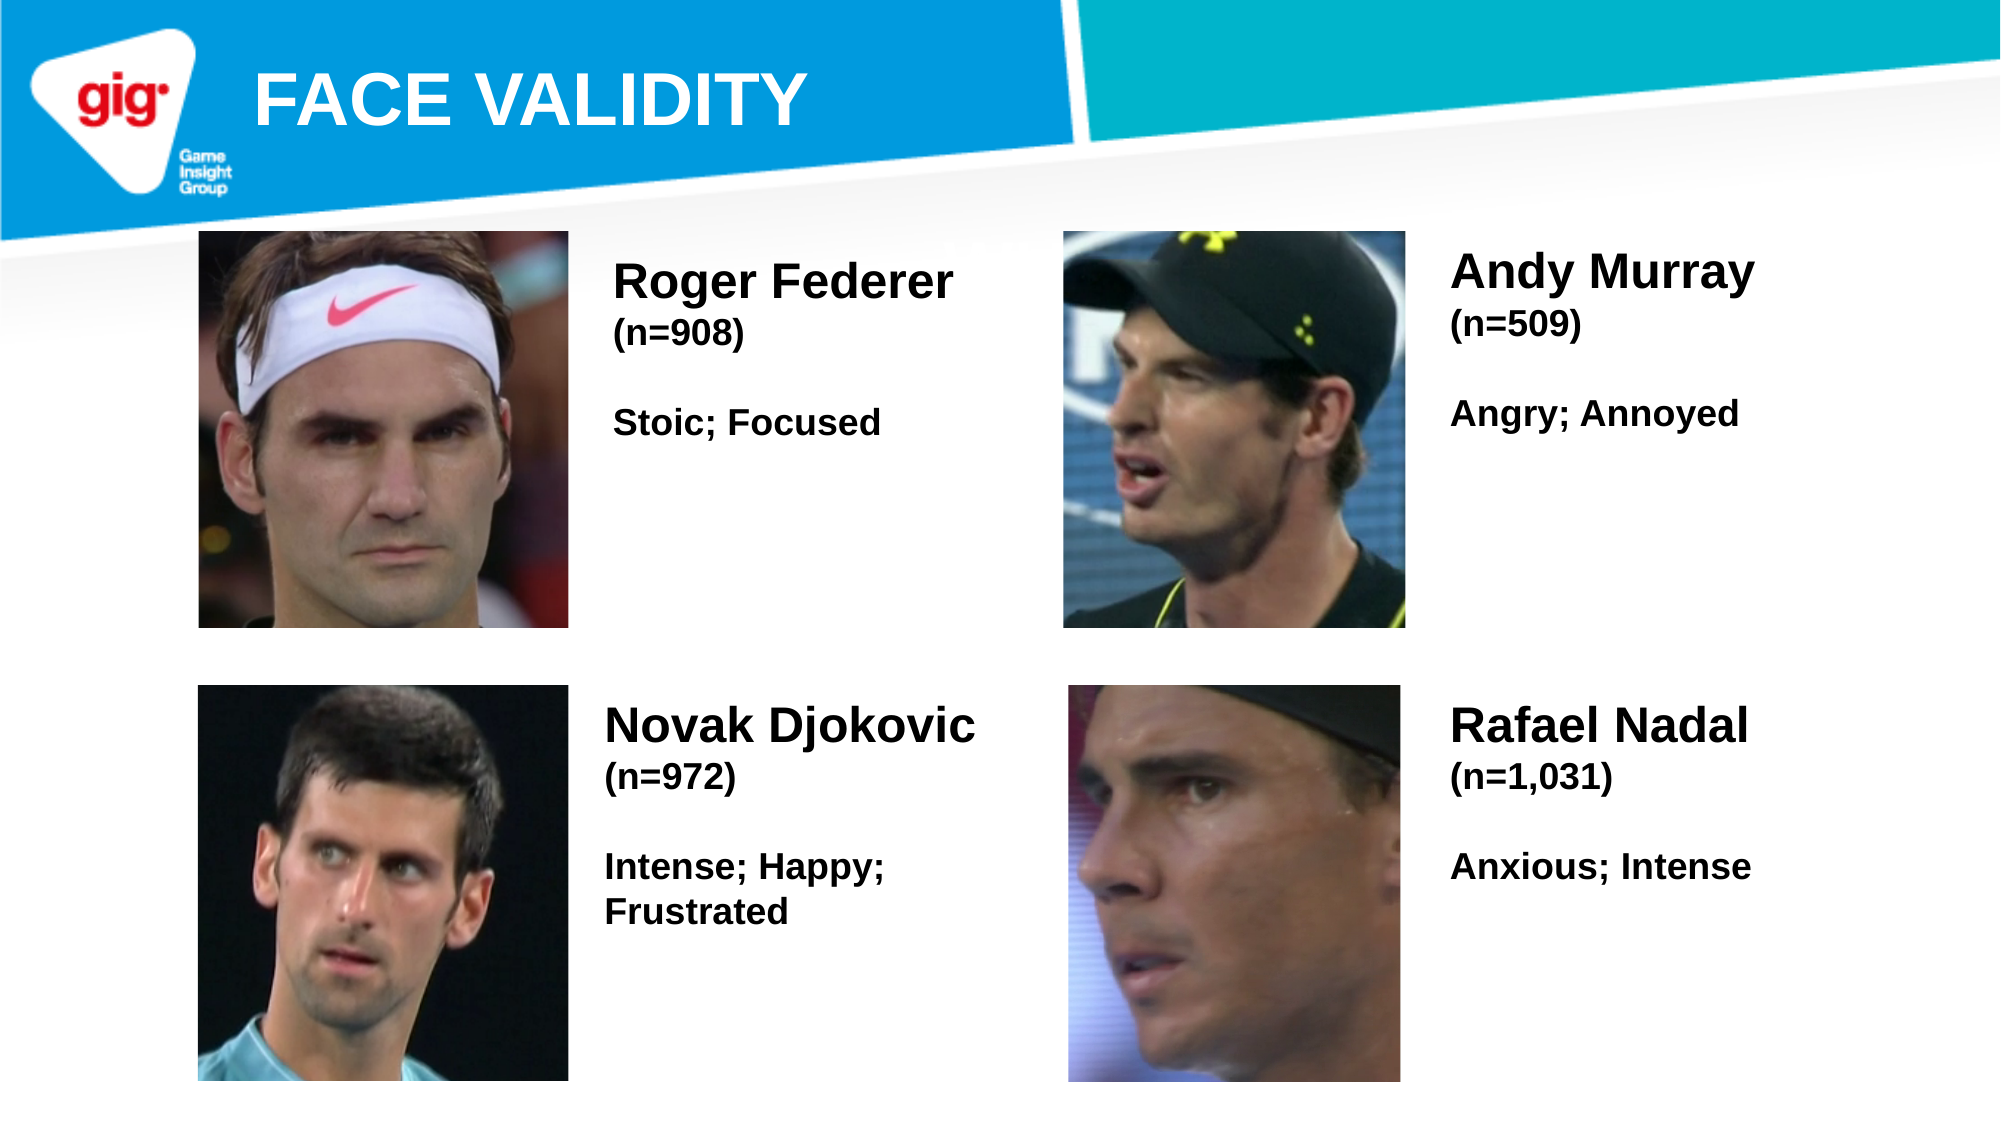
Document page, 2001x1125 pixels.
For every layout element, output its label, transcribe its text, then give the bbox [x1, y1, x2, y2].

text_box Rafael Nadal (n=1,031) Anxious; Intense [1435, 684, 1936, 895]
picture [30, 29, 195, 195]
text_box Novak Djokovic (n=972) Intense; Happy; Frustrated [589, 684, 1068, 940]
list Which Emotions? [928, 221, 1754, 343]
text_box Andy Murray (n=509) Angry; Annoyed [1435, 231, 1936, 442]
text_box FACE VALIDITY [238, 53, 1064, 175]
picture [0, 0, 2001, 1125]
picture [180, 149, 226, 163]
text_box Roger Federer (n=908) Stoic; Focused [598, 241, 1034, 451]
picture [180, 165, 232, 197]
